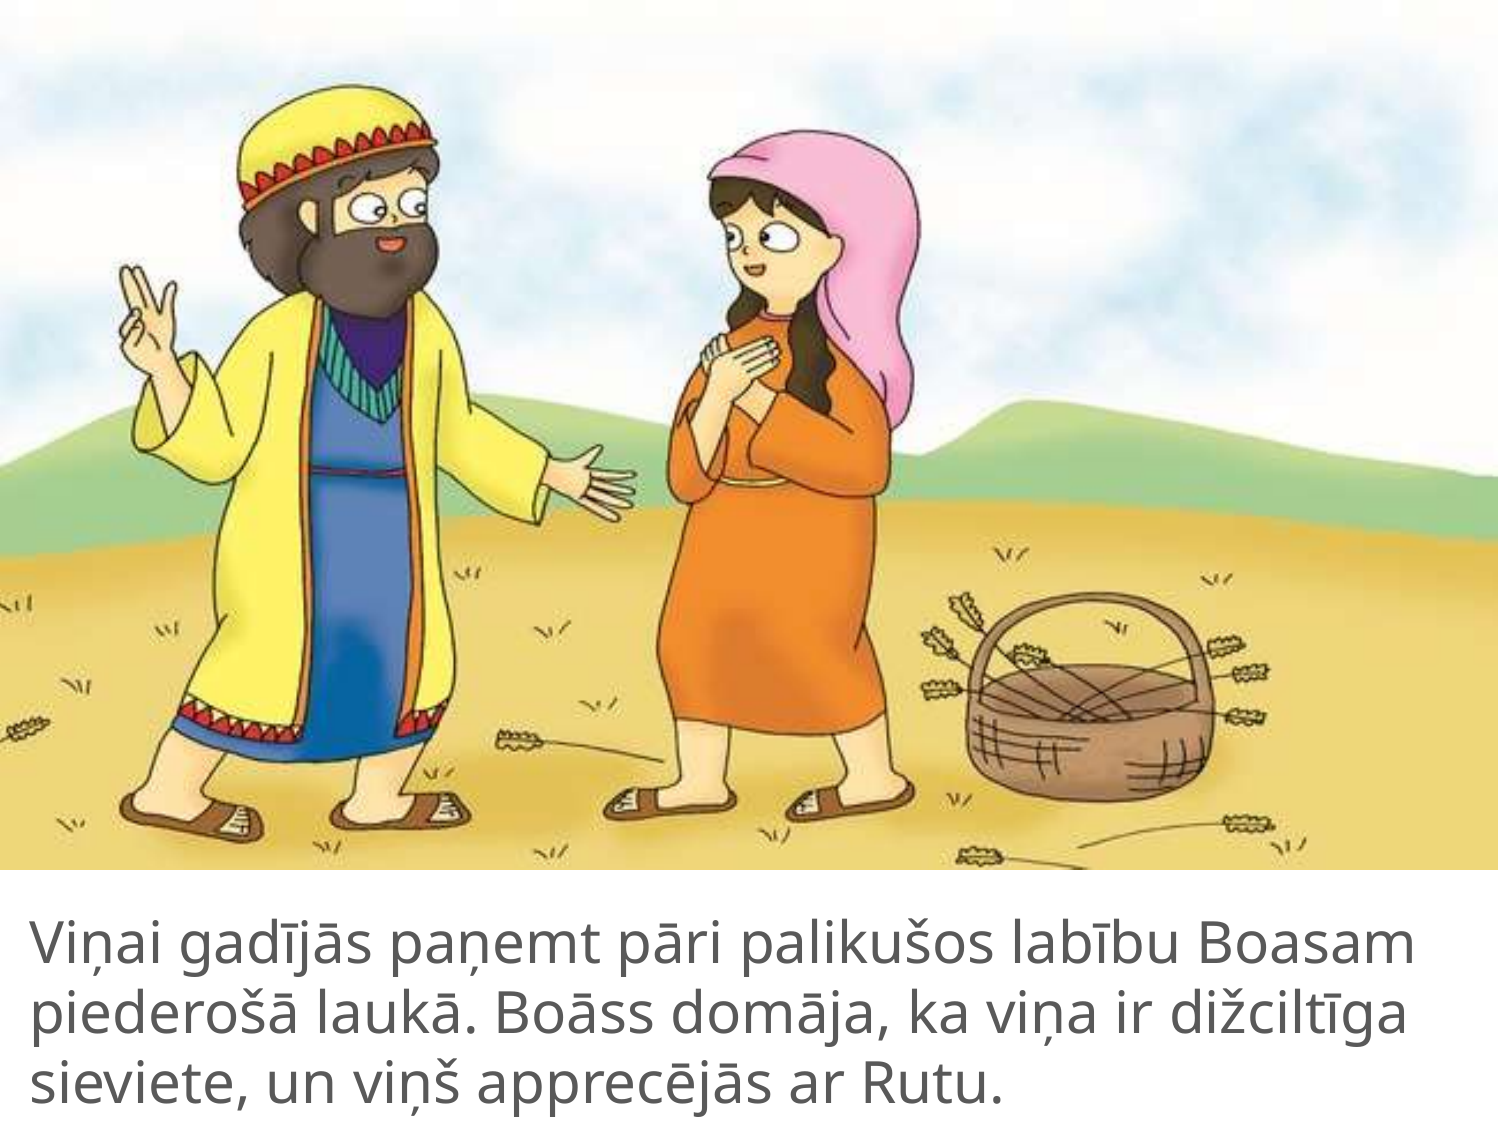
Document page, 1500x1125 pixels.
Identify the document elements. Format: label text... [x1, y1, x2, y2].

picture [0, 0, 1498, 870]
text_box Viņai gadījās paņemt pāri palikušos labību Boasam piederošā laukā. Boāss domāja, ka viņa ir dižciltīga sieviete, un viņš apprecējās ar Rutu. [14, 897, 1500, 1123]
